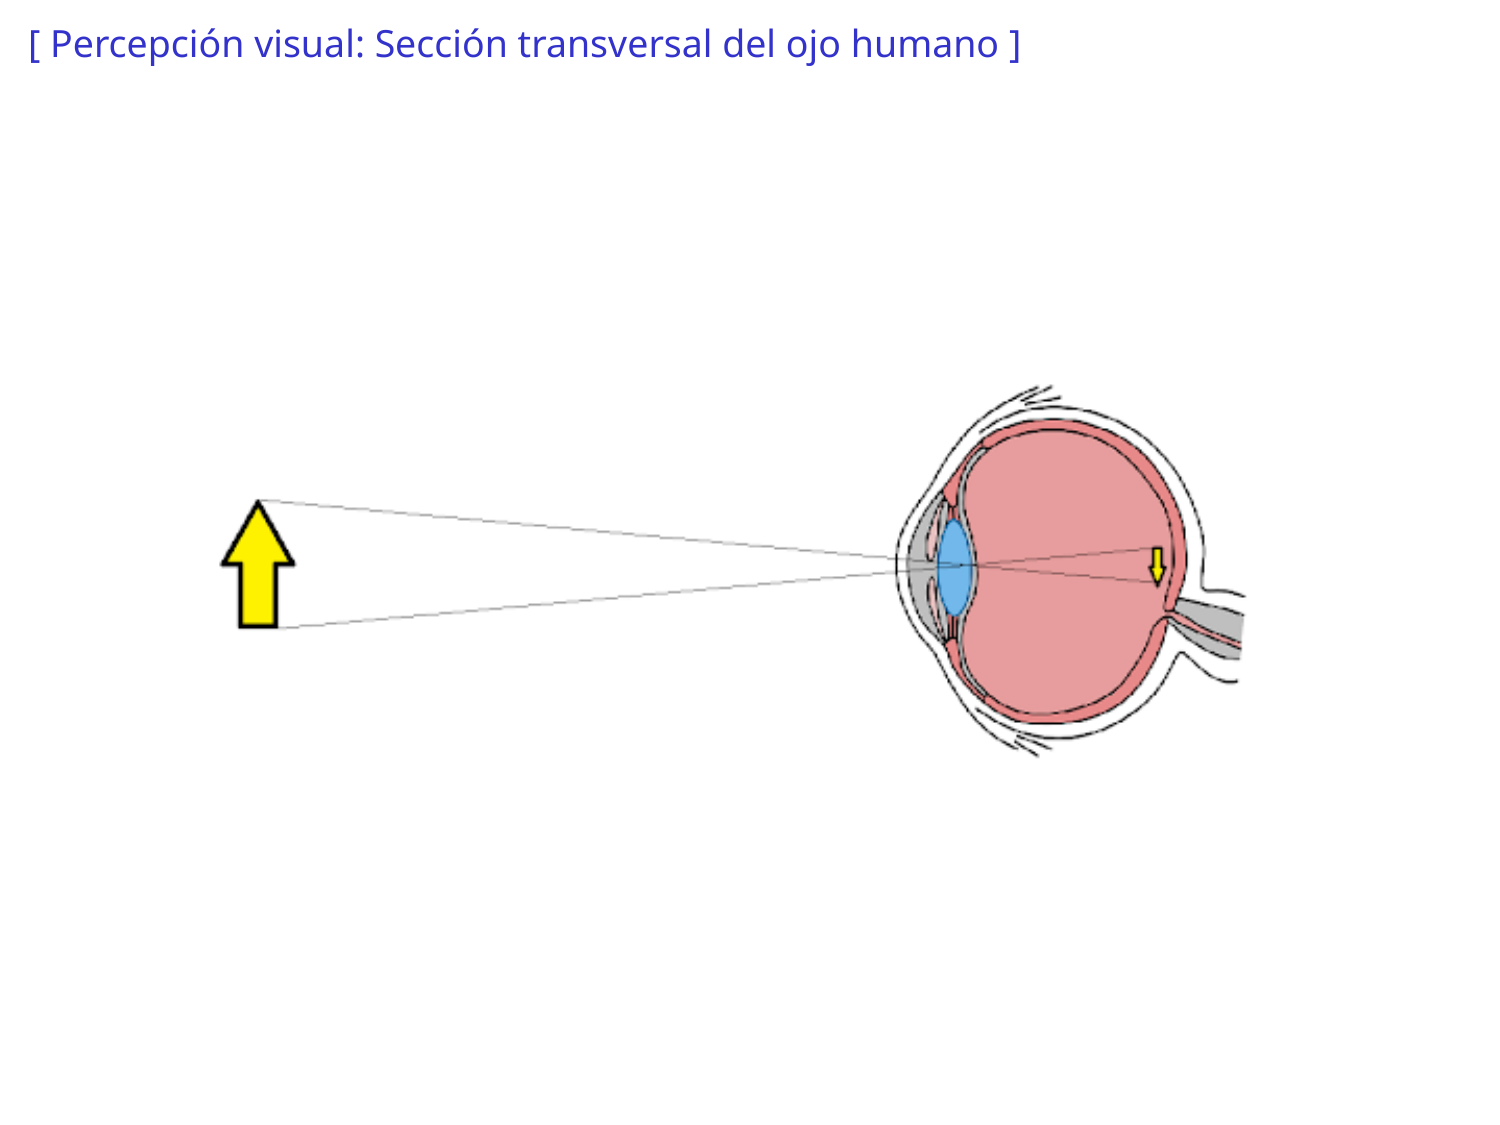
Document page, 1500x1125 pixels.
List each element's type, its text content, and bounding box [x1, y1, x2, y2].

text_box [ Percepción visual: Sección transversal del ojo humano ] [13, 12, 1038, 73]
picture [216, 351, 1284, 774]
